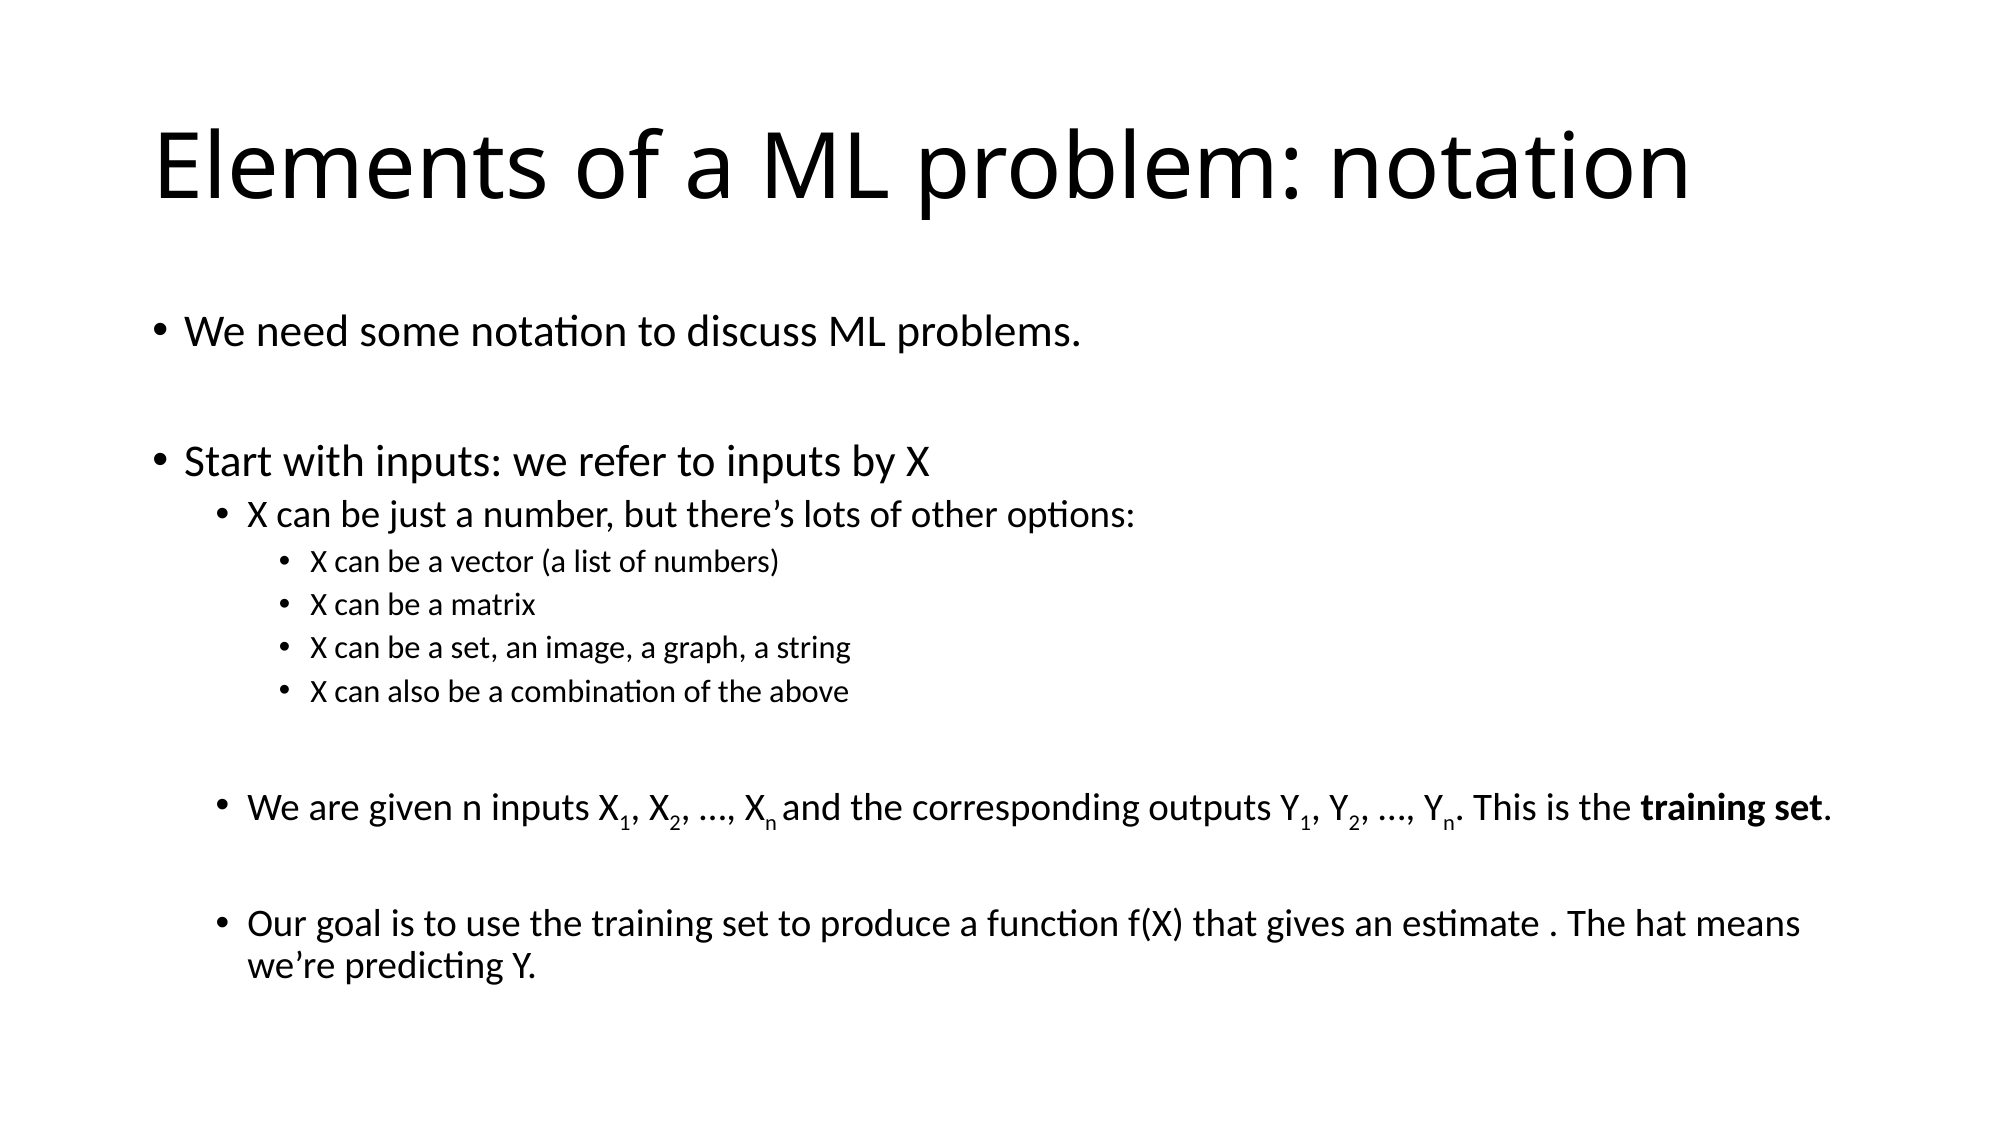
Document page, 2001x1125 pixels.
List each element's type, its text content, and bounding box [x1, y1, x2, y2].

title Elements of a ML problem: notation [137, 59, 1863, 278]
